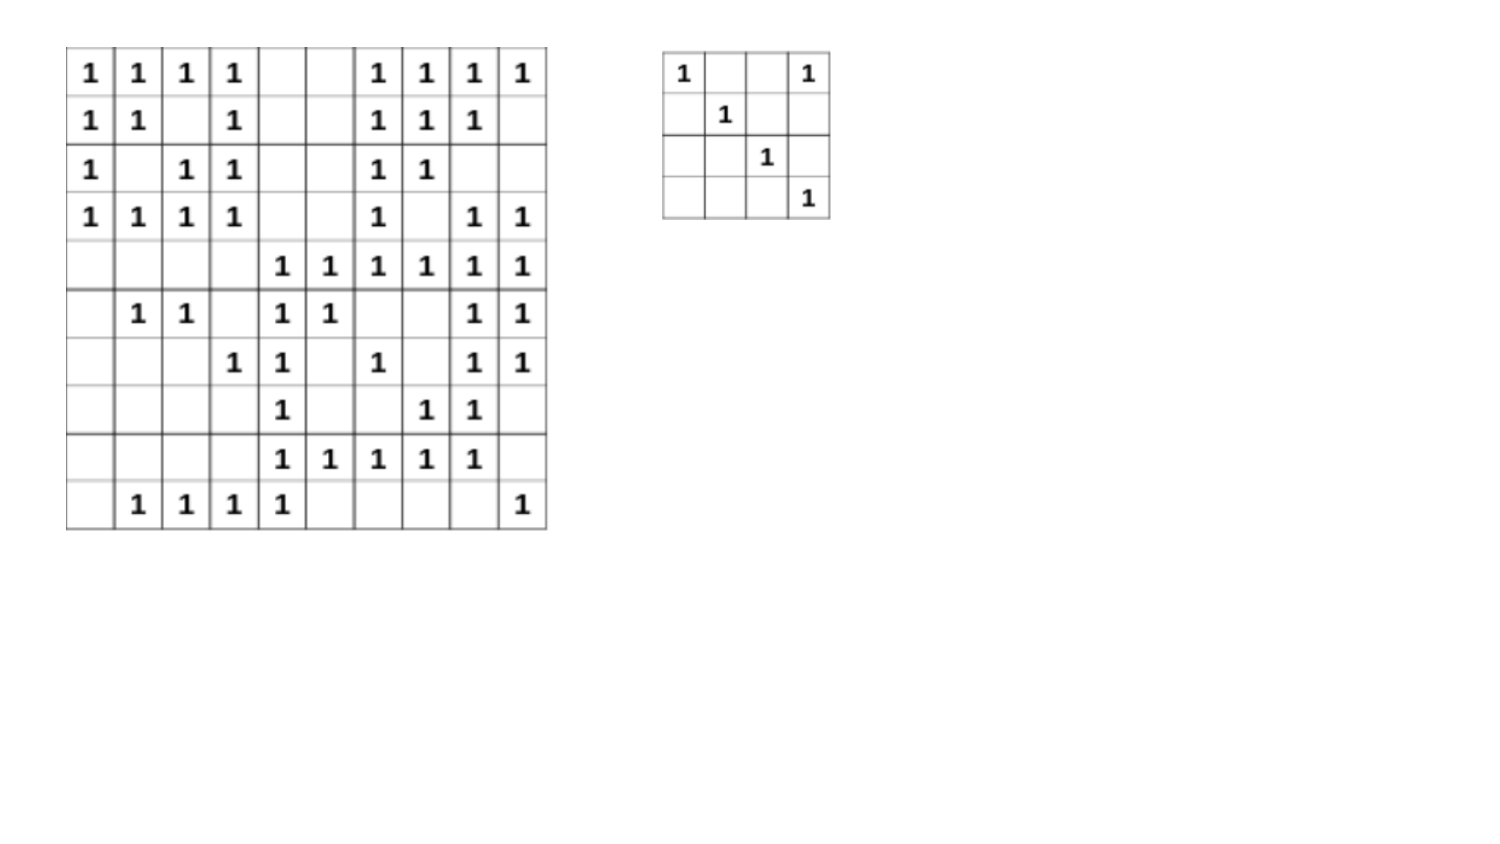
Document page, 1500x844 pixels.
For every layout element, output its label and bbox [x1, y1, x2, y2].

picture [662, 48, 838, 220]
picture [65, 46, 552, 531]
